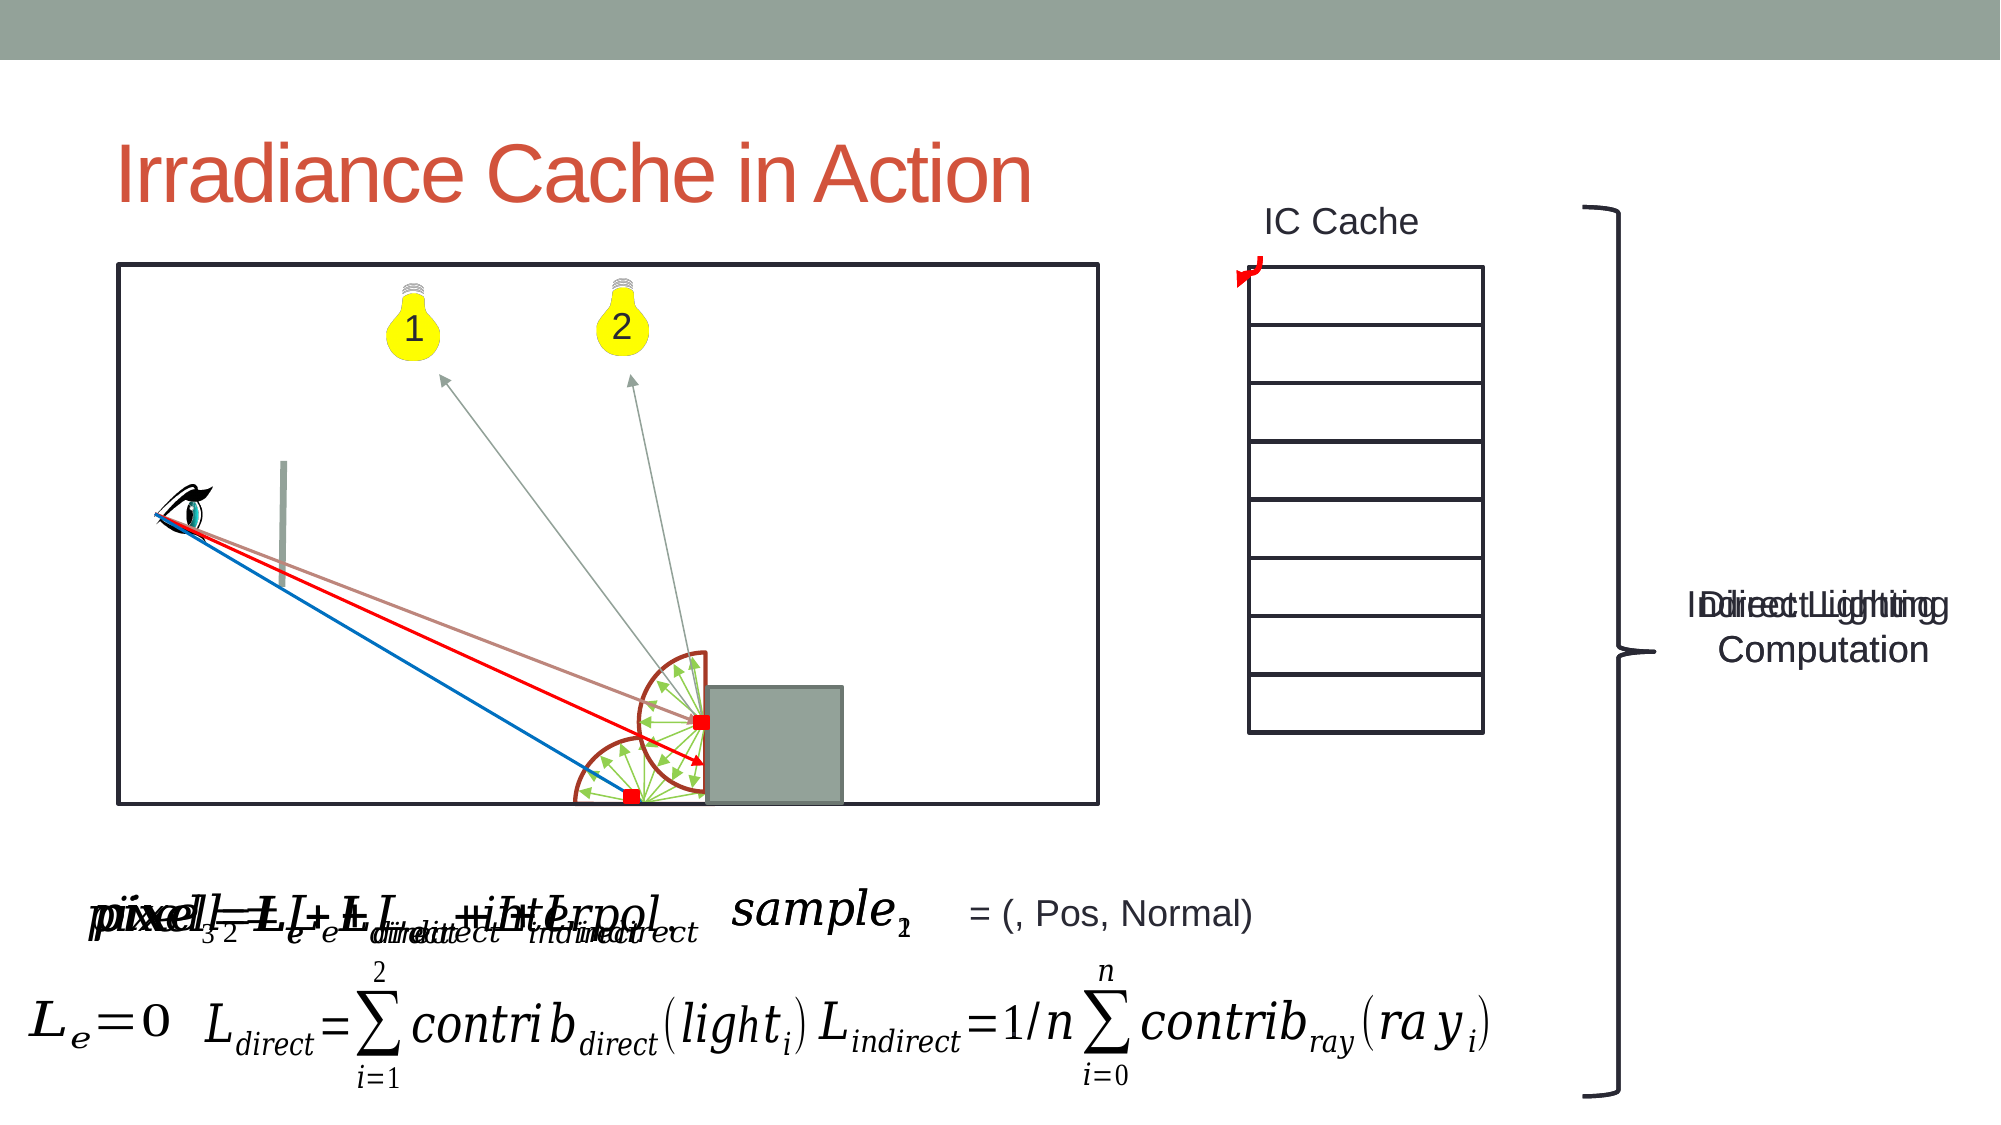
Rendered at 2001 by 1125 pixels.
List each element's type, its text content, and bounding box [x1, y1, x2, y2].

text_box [1248, 266, 1484, 733]
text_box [651, 652, 773, 792]
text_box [595, 278, 649, 356]
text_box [649, 513, 705, 766]
text_box [116, 262, 1100, 806]
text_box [386, 283, 441, 362]
text_box IC Cache [1248, 189, 1513, 250]
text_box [577, 800, 712, 874]
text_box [1232, 260, 1265, 284]
text_box [720, 685, 844, 805]
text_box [1582, 206, 1978, 1097]
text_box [438, 373, 701, 510]
title Irradiance Cache in Action [99, 87, 1900, 250]
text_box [211, 513, 643, 803]
picture [154, 484, 213, 543]
